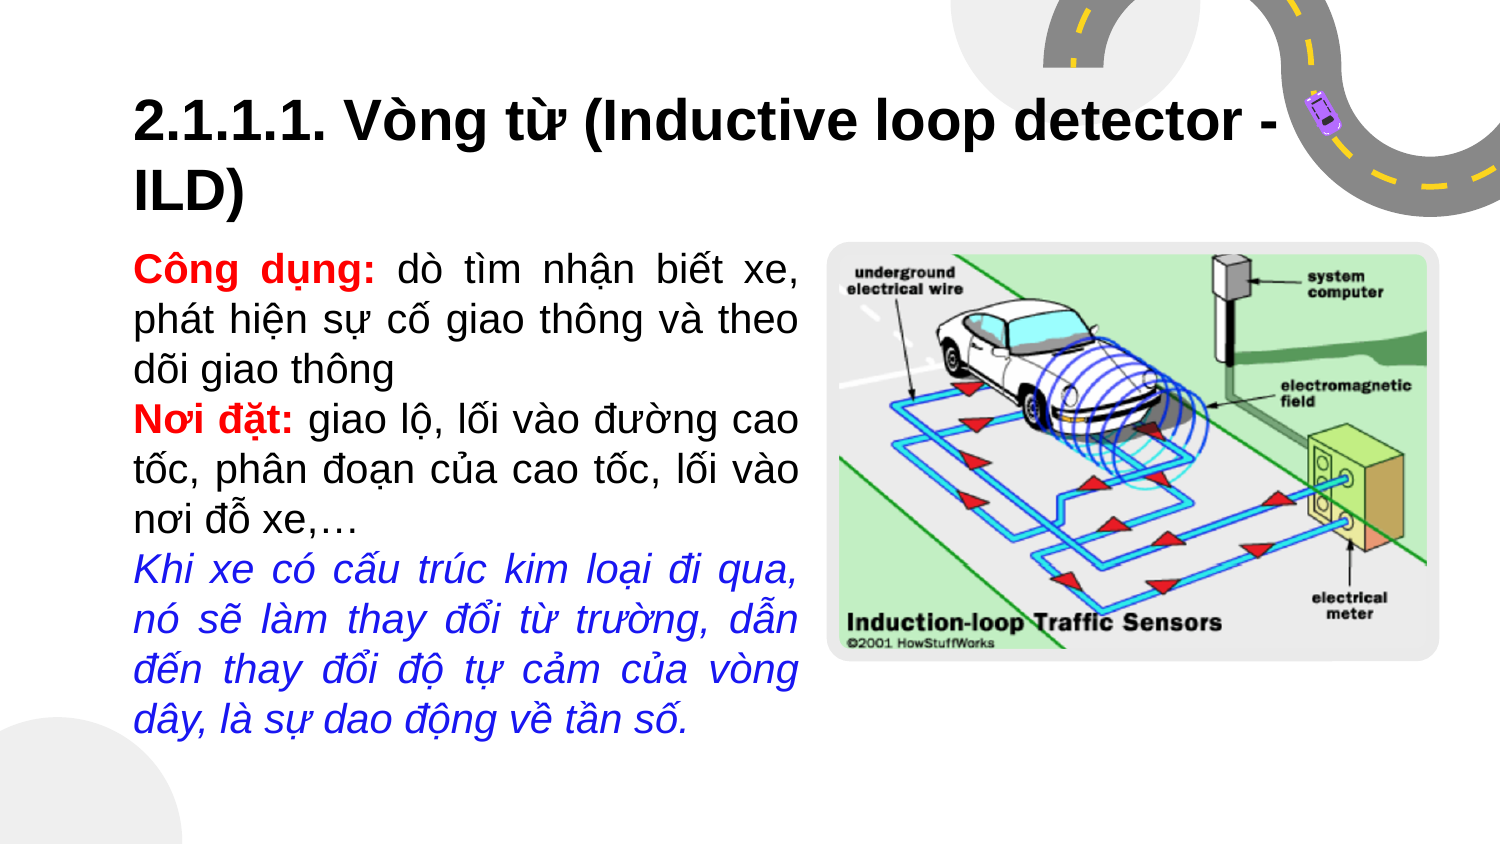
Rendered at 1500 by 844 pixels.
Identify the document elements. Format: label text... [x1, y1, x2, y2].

title 2.1.1.1. Vòng từ (Inductive loop detector - ILD) [118, 66, 1382, 161]
text_box Công dụng: dò tìm nhận biết xe, phát hiện sự cố giao thông và theo dõi giao thông Nơi đặt: giao lộ, lối vào đường cao tốc, phân đoạn của cao tốc, lối vào nơi đỗ xe,… Khi xe có cấu trúc kim loại đi qua, nó sẽ làm thay đổi từ trường, dẫn đến thay đổi độ tự cảm của vòng dây, là sự dao động về tần số. [118, 234, 815, 750]
picture [832, 247, 1434, 656]
